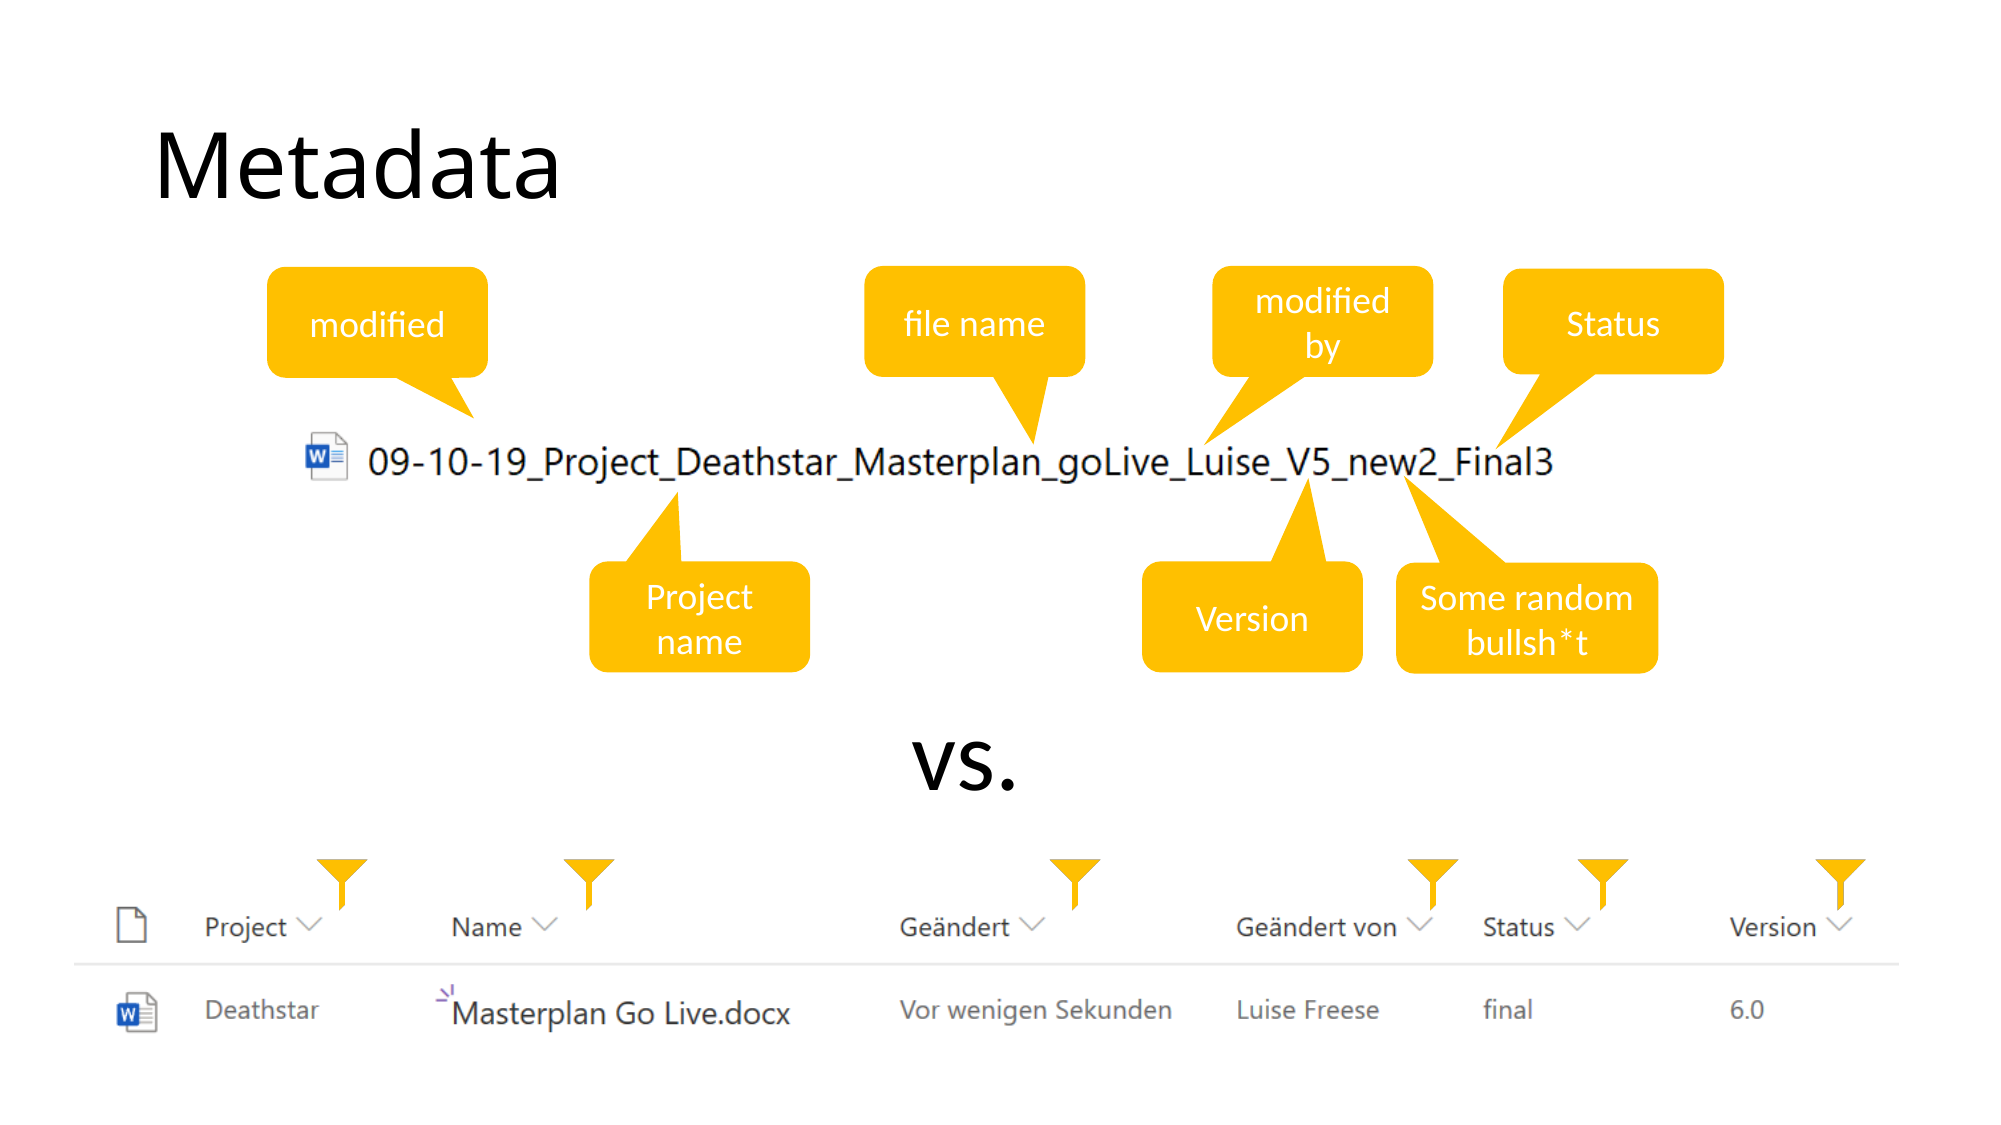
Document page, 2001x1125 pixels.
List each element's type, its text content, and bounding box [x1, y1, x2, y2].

picture [286, 402, 1622, 494]
picture [74, 849, 1899, 1059]
text_box Project name [588, 494, 812, 674]
text_box Status [1501, 267, 1726, 402]
title Metadata [137, 59, 1863, 278]
text_box Some random bullsh*t [1395, 494, 1660, 675]
text_box Version [1141, 494, 1365, 674]
text_box vs. [896, 683, 1172, 818]
text_box file name [863, 264, 1087, 402]
text_box modified [266, 265, 490, 402]
text_box modified by [1211, 264, 1435, 402]
